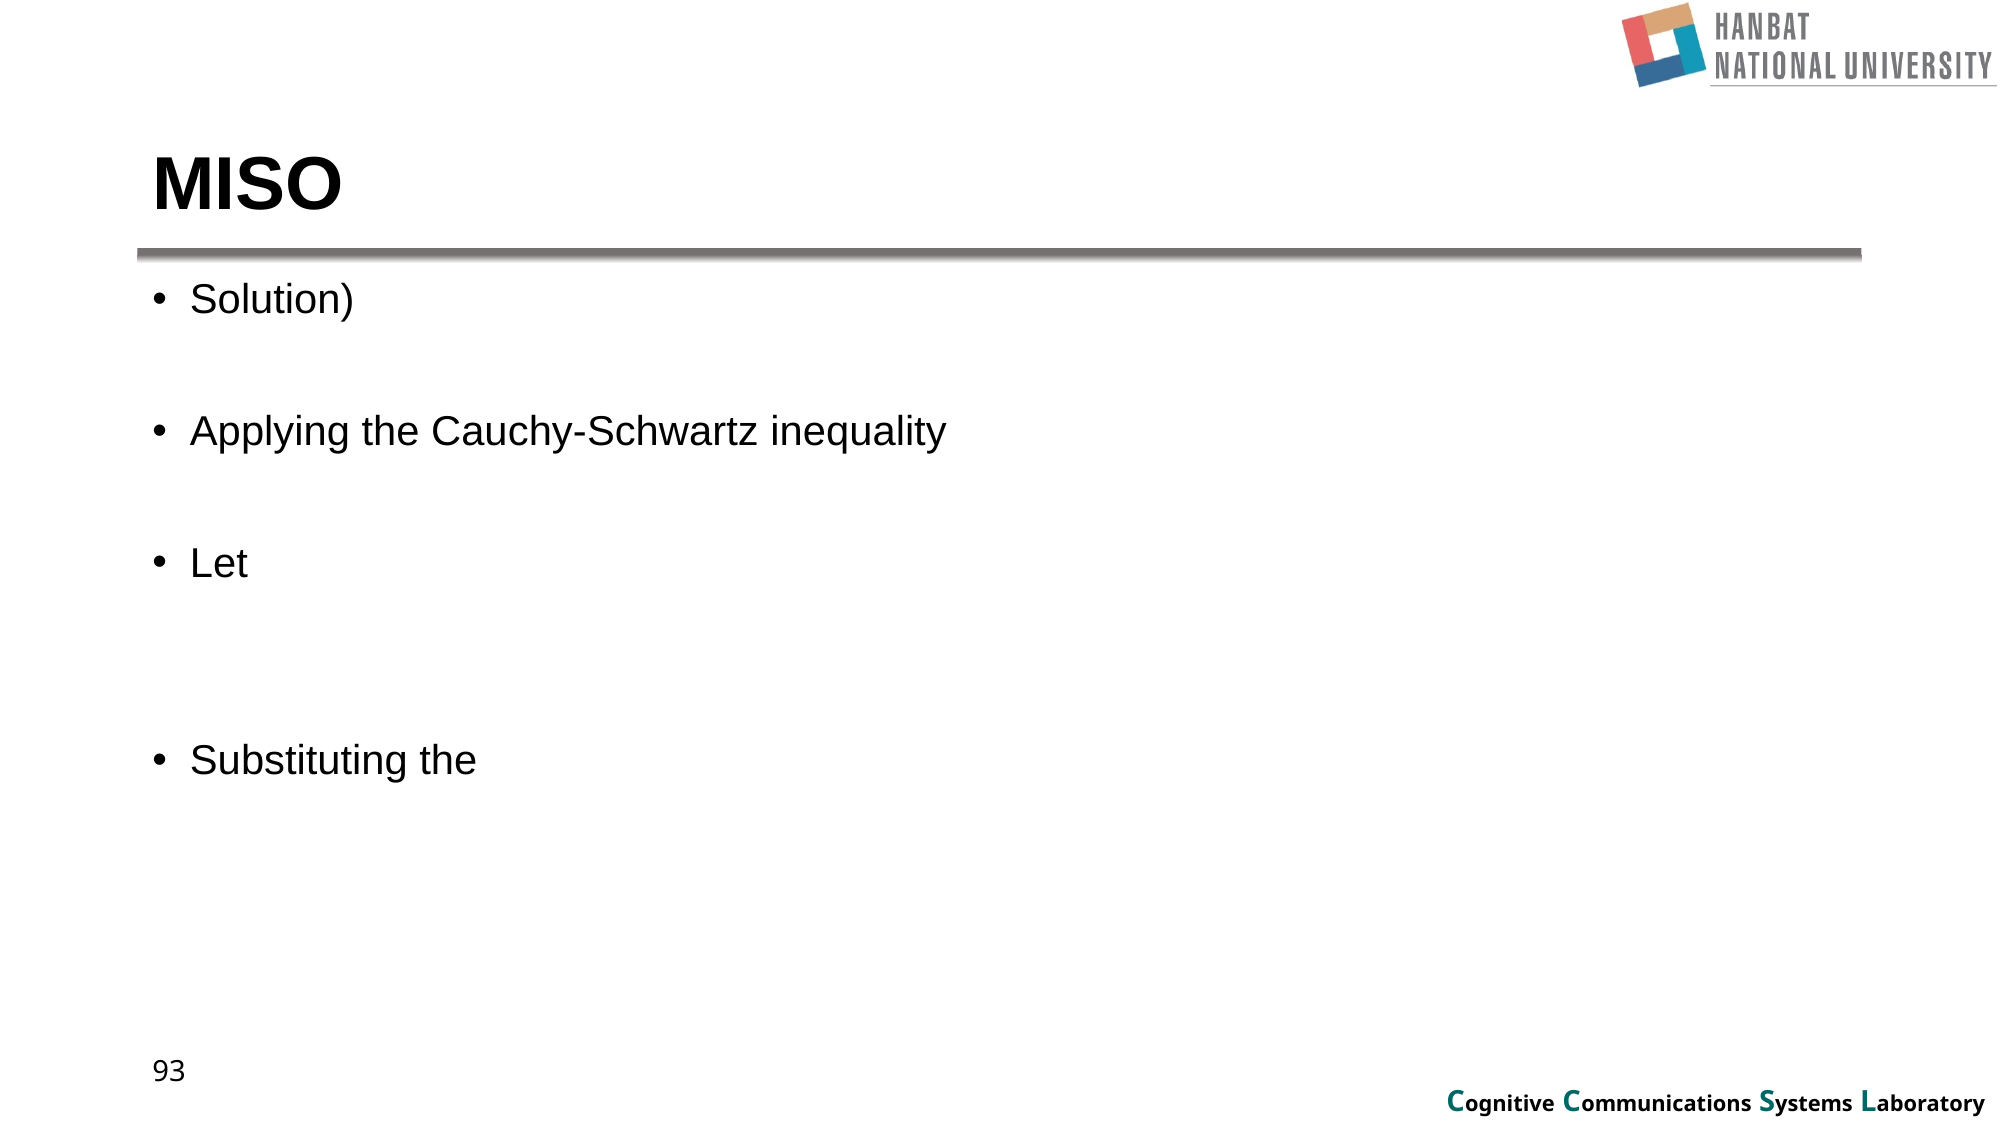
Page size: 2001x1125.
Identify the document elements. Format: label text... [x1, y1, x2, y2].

title MISO [137, 129, 1863, 242]
picture [1621, 2, 1998, 90]
slide_number 93 [137, 1042, 357, 1103]
